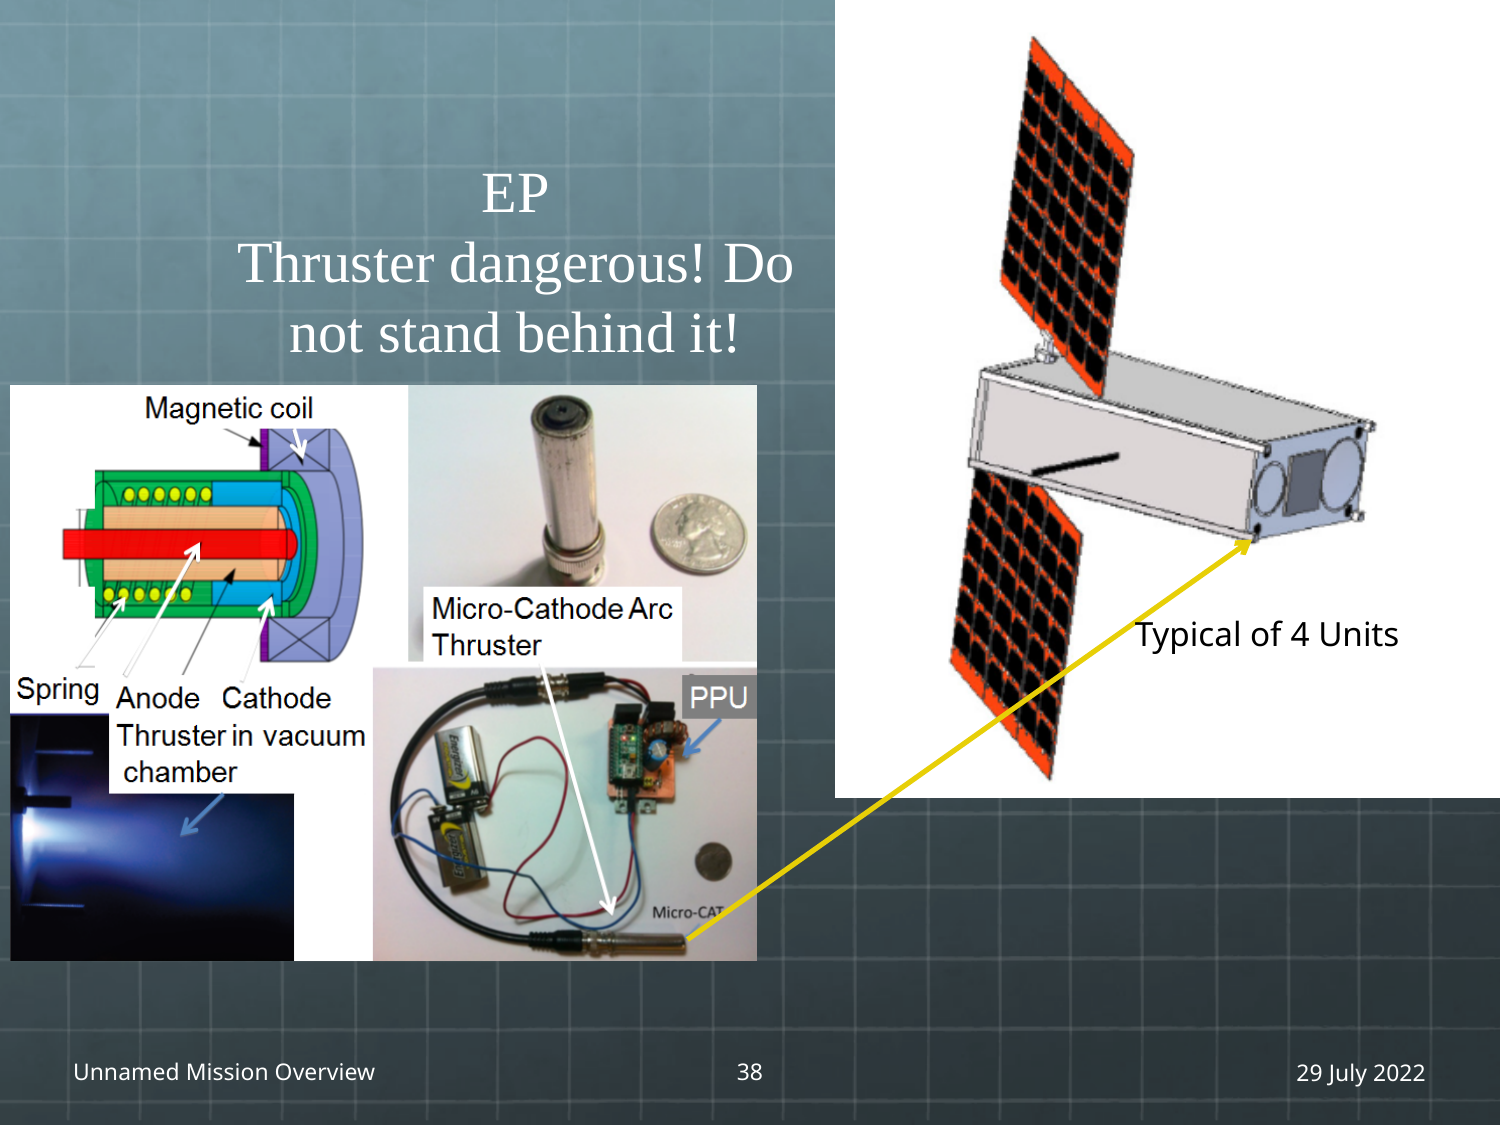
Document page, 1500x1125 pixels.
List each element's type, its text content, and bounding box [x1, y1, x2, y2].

footer Unnamed Mission Overview [58, 1042, 534, 1103]
text_box EP Thruster dangerous! Do not stand behind it! [222, 146, 805, 372]
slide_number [1091, 1042, 1442, 1103]
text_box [686, 539, 1253, 941]
title [127, 17, 806, 289]
slide_number 39 [687, 1042, 813, 1103]
picture [0, 0, 1500, 1125]
